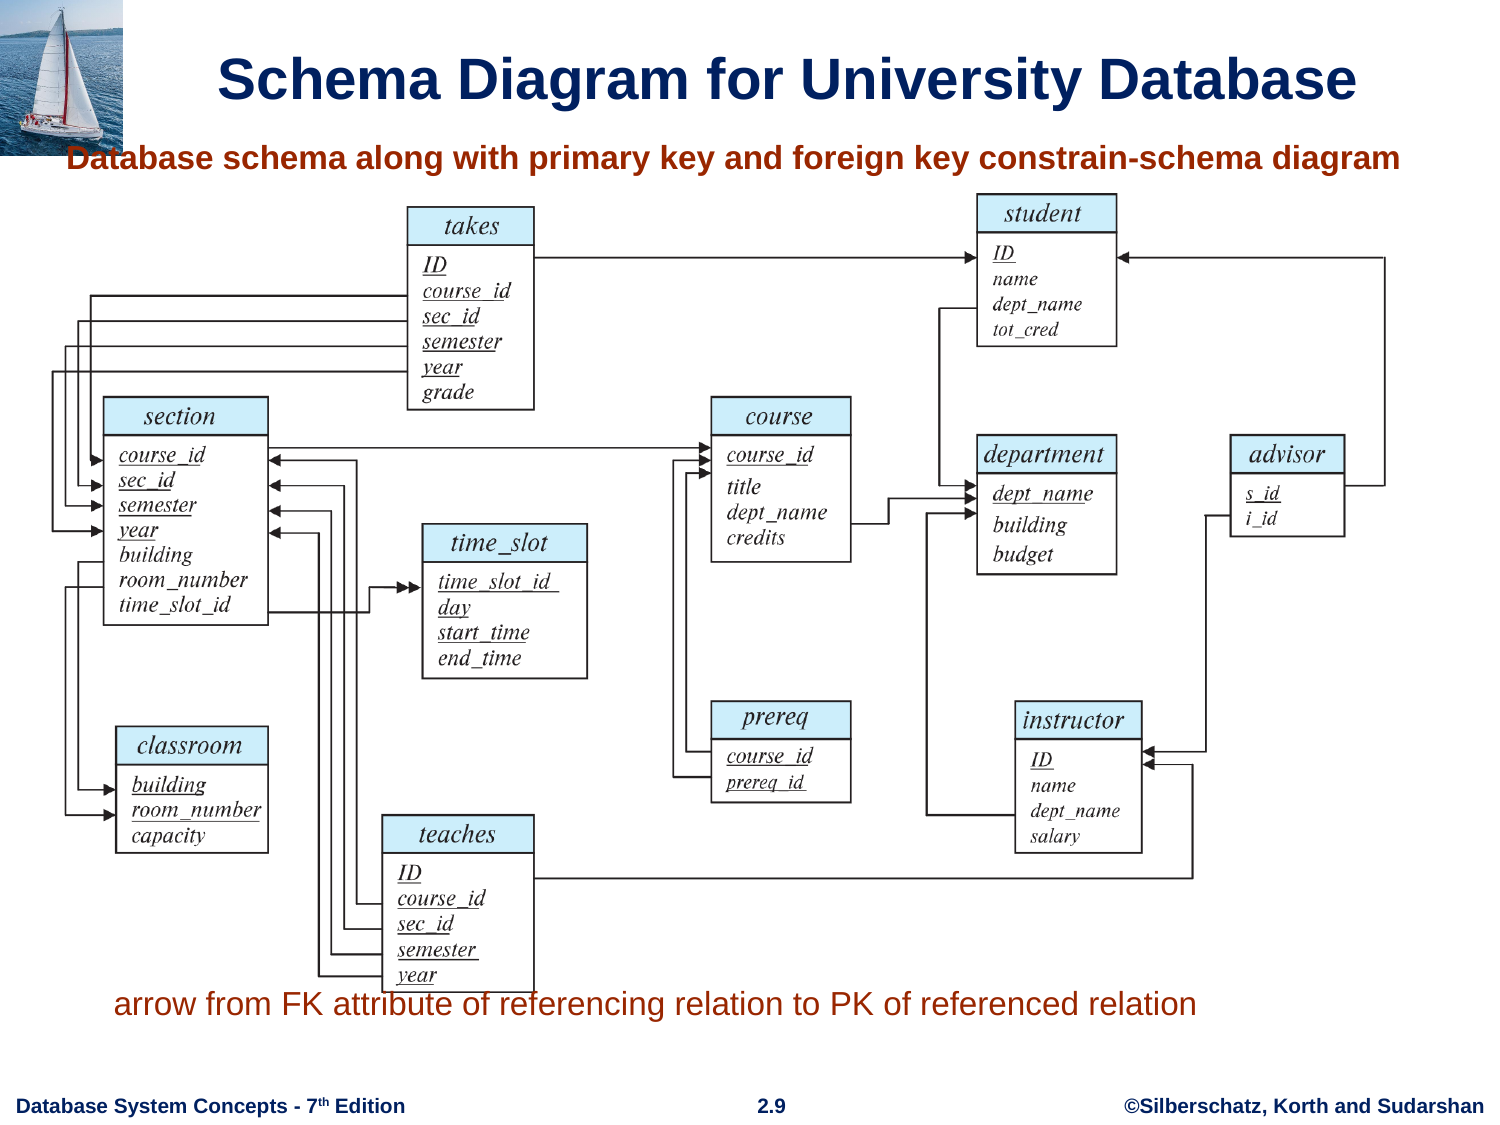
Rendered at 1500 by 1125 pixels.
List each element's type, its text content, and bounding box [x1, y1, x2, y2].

picture [51, 193, 1386, 993]
text_box Database schema along with primary key and foreign key constrain-schema diagram [51, 128, 1451, 184]
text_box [1028, 829, 1042, 842]
title Schema Diagram for University Database [125, 18, 1452, 120]
picture [0, 0, 123, 156]
text_box arrow from FK attribute of referencing relation to PK of referenced relation [98, 974, 1433, 1030]
